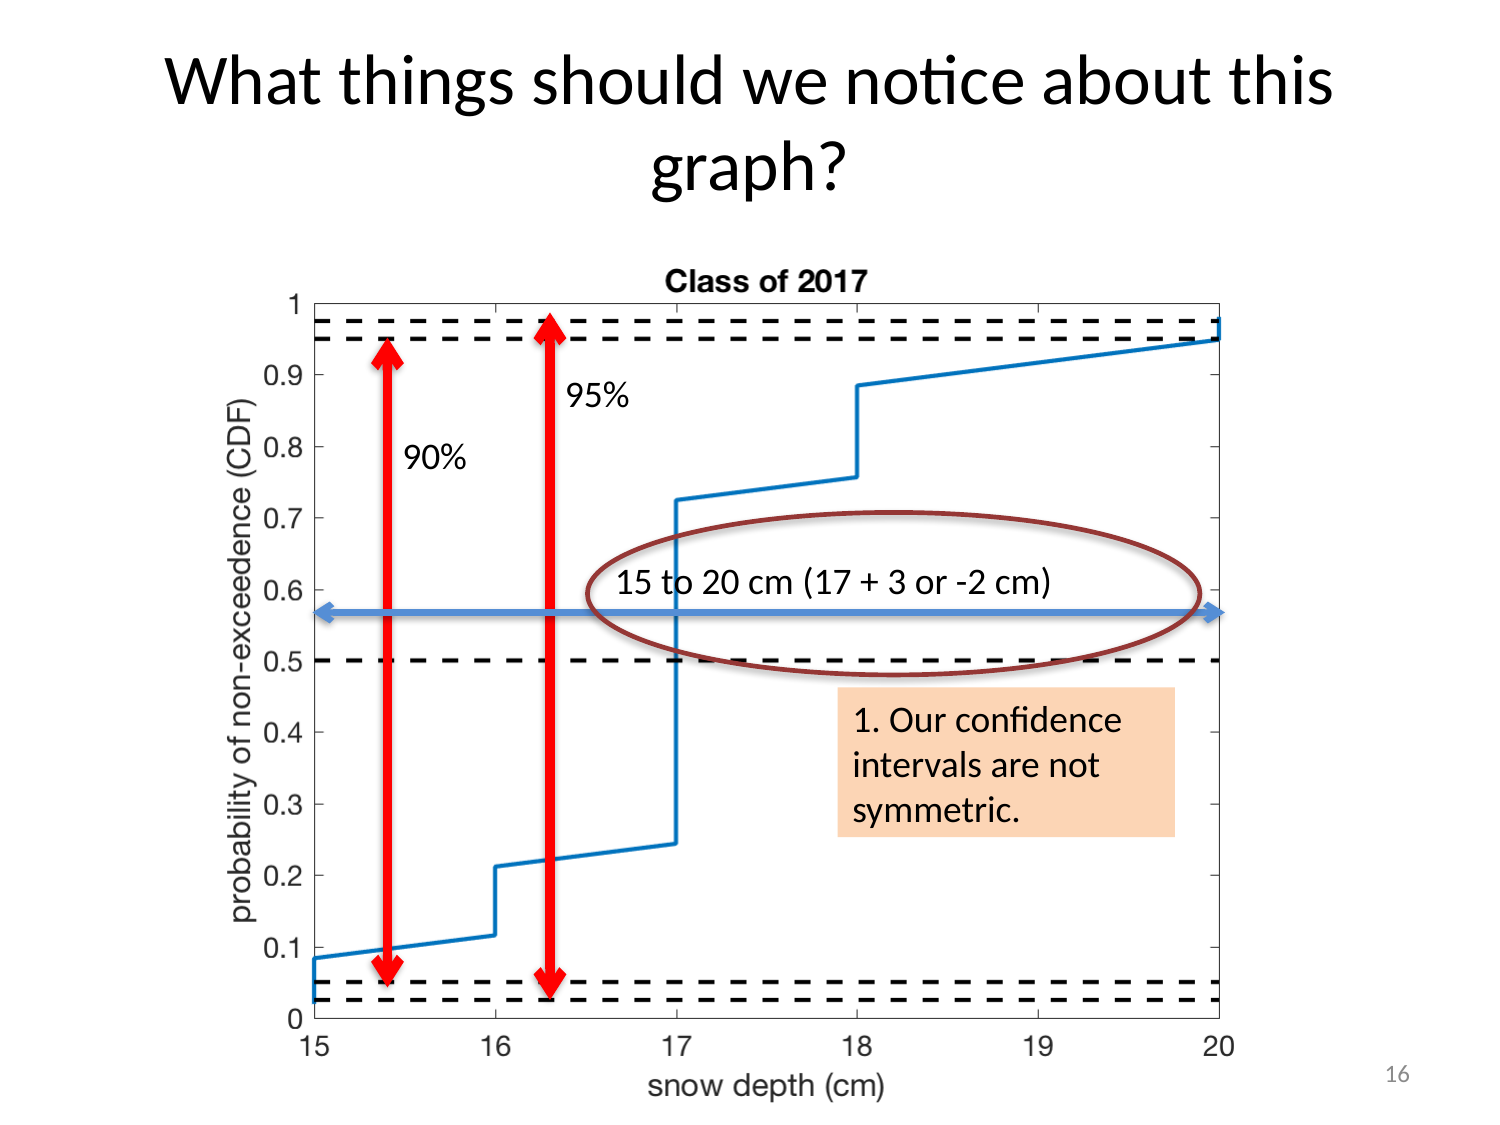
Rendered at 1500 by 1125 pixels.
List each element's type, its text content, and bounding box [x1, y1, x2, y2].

picture [162, 237, 1330, 1113]
slide_number 16 [1333, 1042, 1425, 1103]
title What things should we notice about this graph? [75, 24, 1425, 213]
